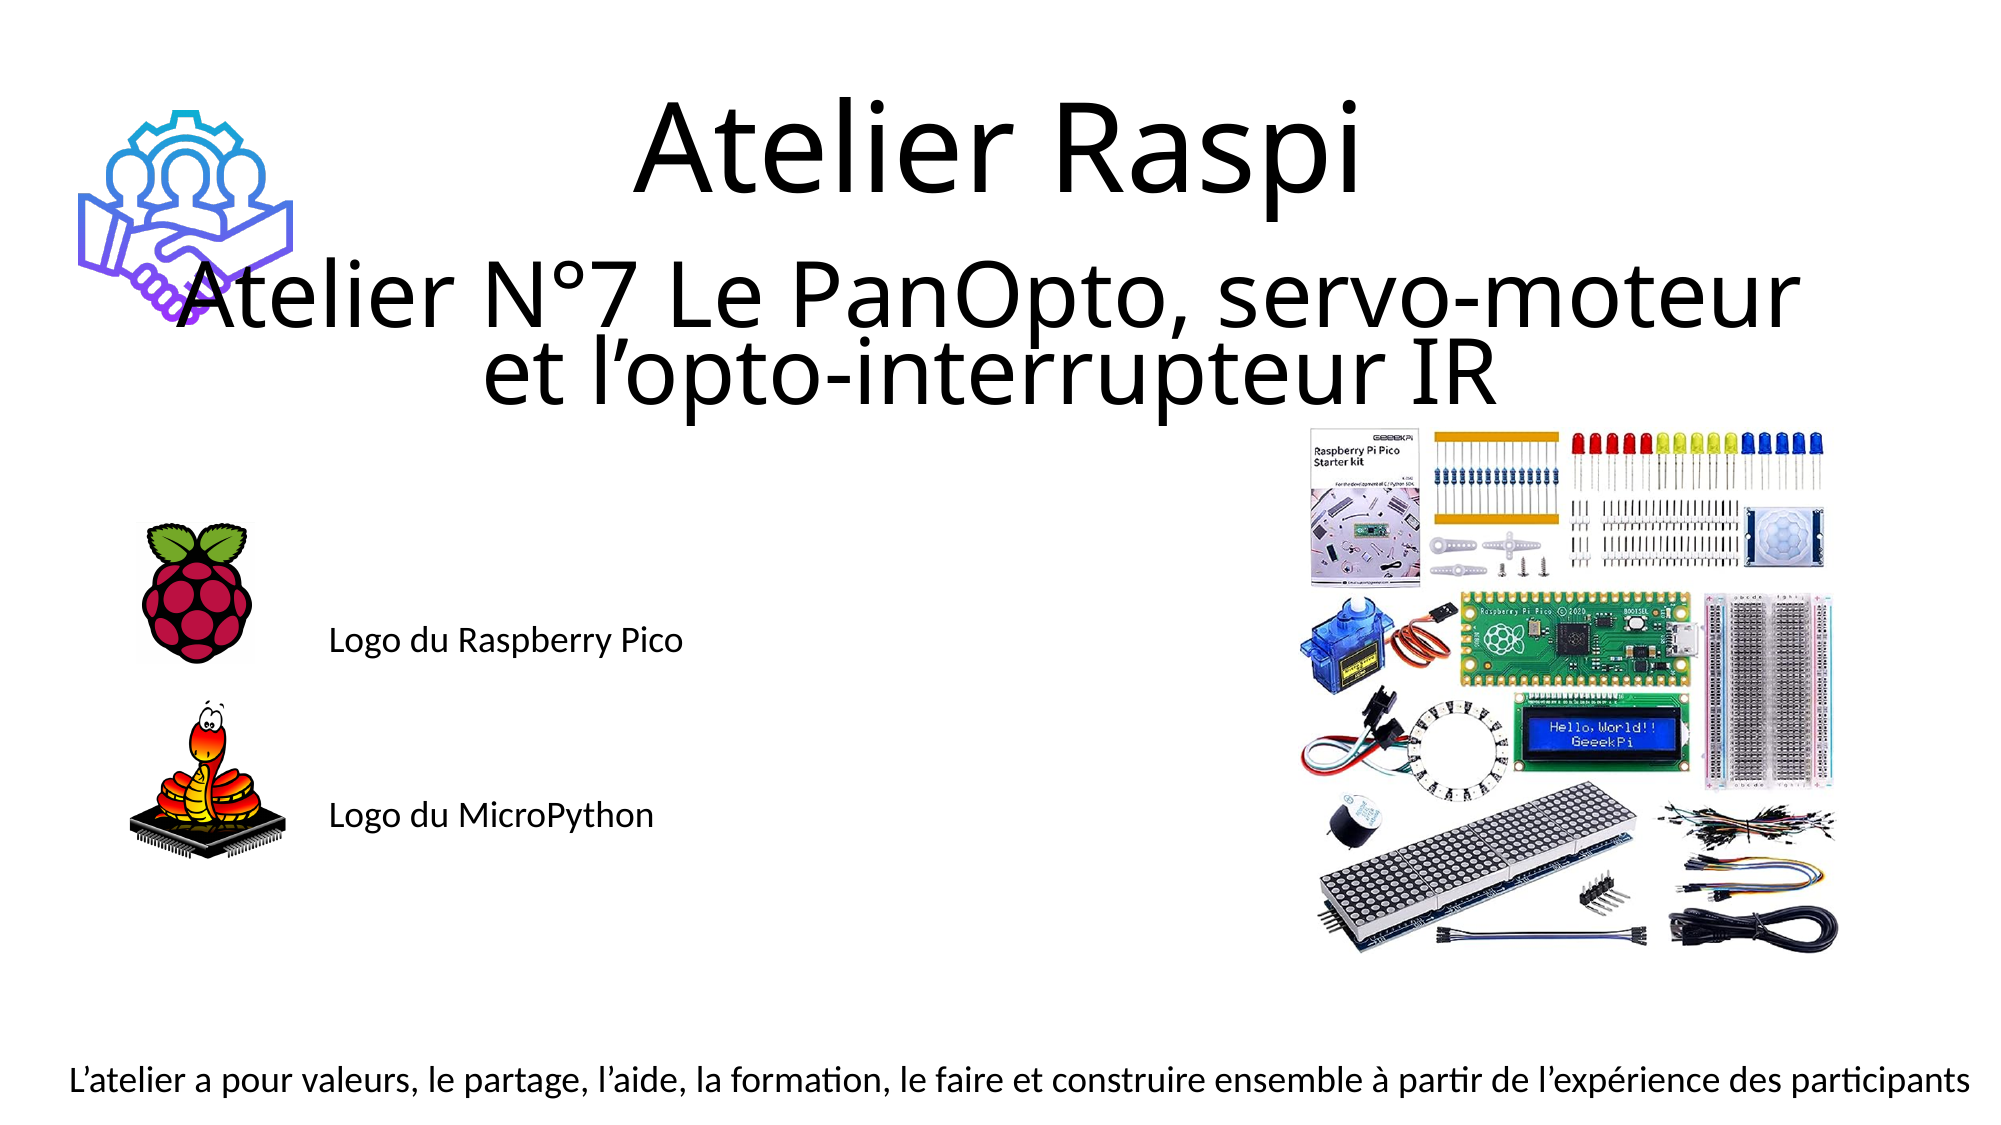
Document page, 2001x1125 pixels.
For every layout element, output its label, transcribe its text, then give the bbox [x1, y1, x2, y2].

picture [78, 110, 293, 325]
picture [136, 522, 255, 664]
title Atelier Raspi [249, 0, 1750, 209]
text_box Atelier N°7 Le PanOpto, servo-moteur et l’opto-interrupteur IR [127, 209, 1853, 428]
text_box L’atelier a pour valeurs, le partage, l’aide, la formation, le faire et construire ensemble à partir de l’expérience des participants [54, 1047, 1989, 1108]
picture [127, 698, 288, 861]
picture [1298, 427, 1839, 954]
text_box Logo du MicroPython [313, 782, 671, 843]
text_box Logo du Raspberry Pico [313, 607, 700, 668]
